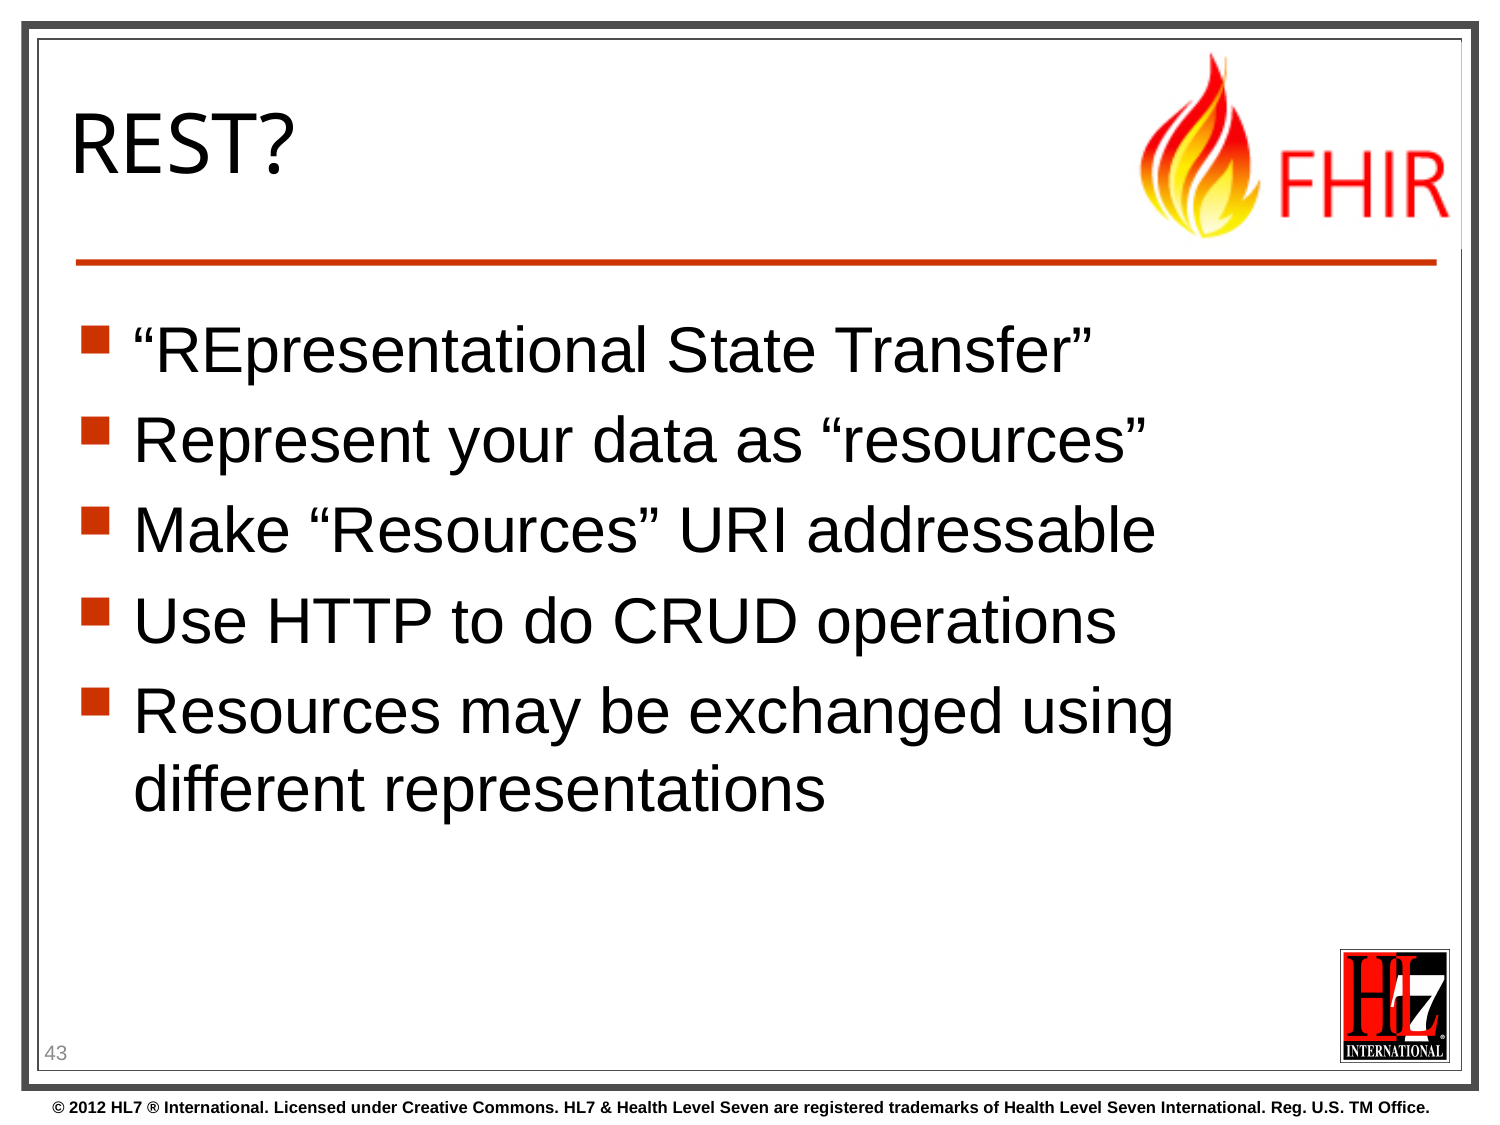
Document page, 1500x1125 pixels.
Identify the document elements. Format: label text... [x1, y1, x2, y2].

list “REpresentational State Transfer” Represent your data as “resources” Make “Resources” URI addressable Use HTTP to do CRUD operations Resources may be exchanged using different representations [62, 299, 1438, 1035]
title REST? [53, 54, 1128, 244]
picture [1128, 42, 1462, 249]
picture [1340, 949, 1450, 1063]
slide_number 43 [29, 1034, 148, 1071]
